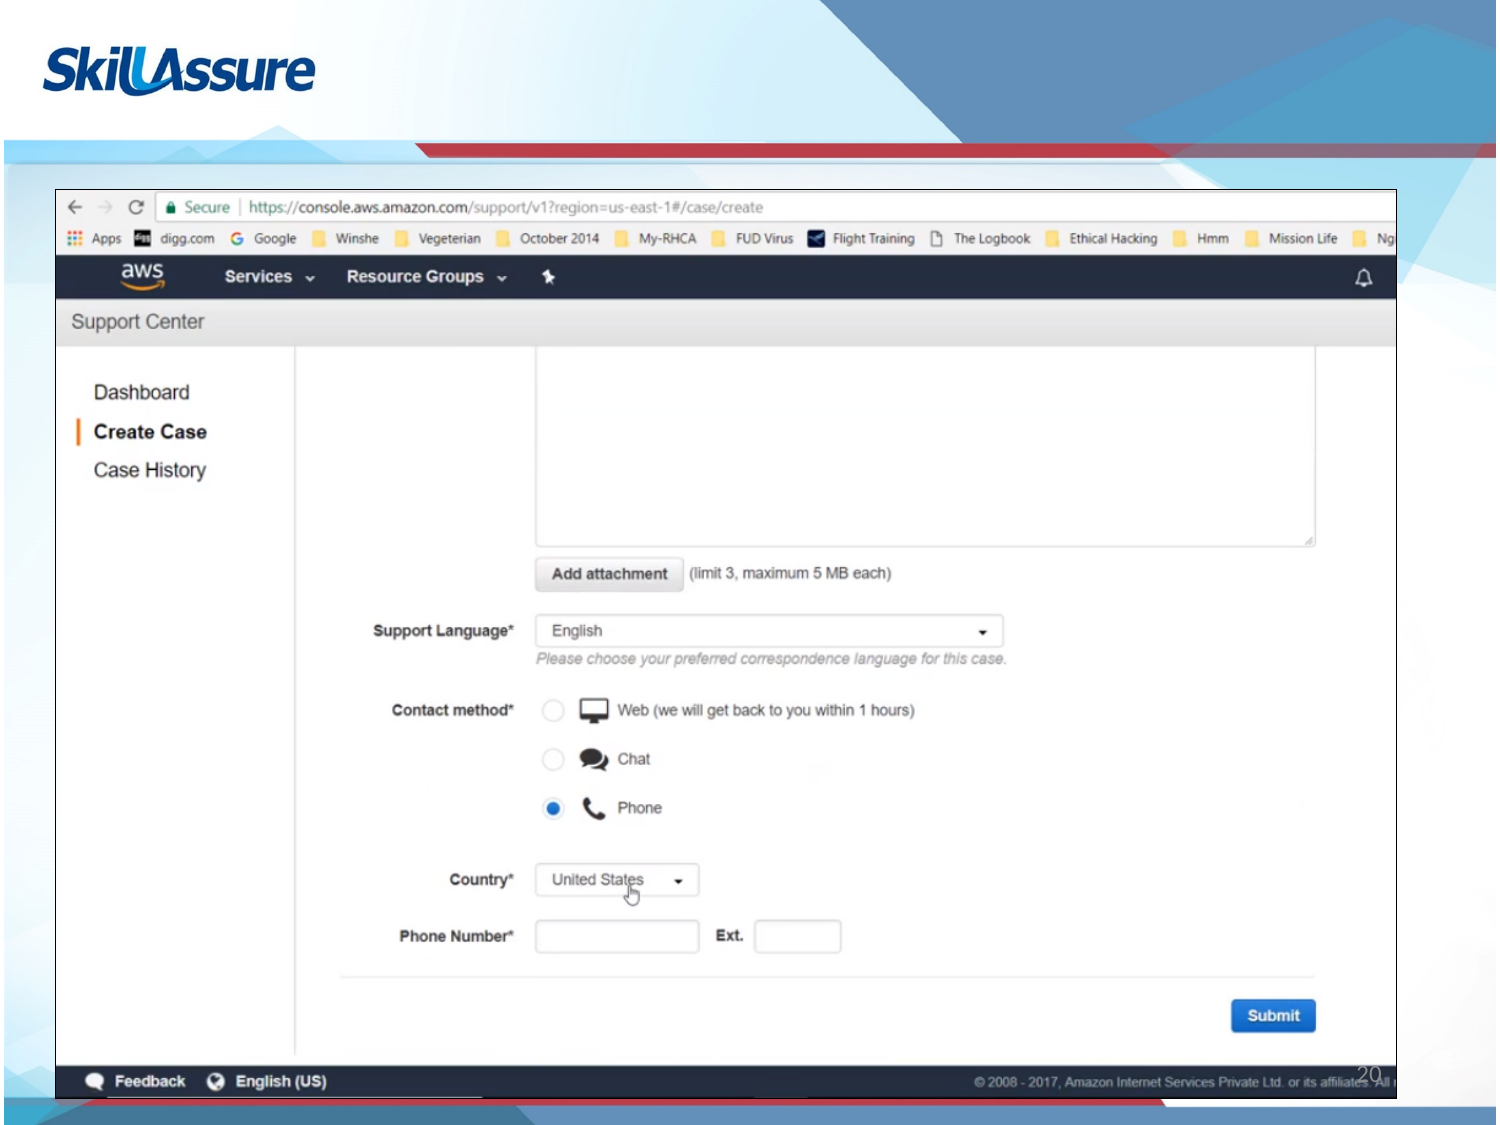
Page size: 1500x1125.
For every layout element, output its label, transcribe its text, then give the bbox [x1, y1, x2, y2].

picture [4, 0, 1496, 1125]
slide_number 20 [1059, 1099, 1397, 1103]
